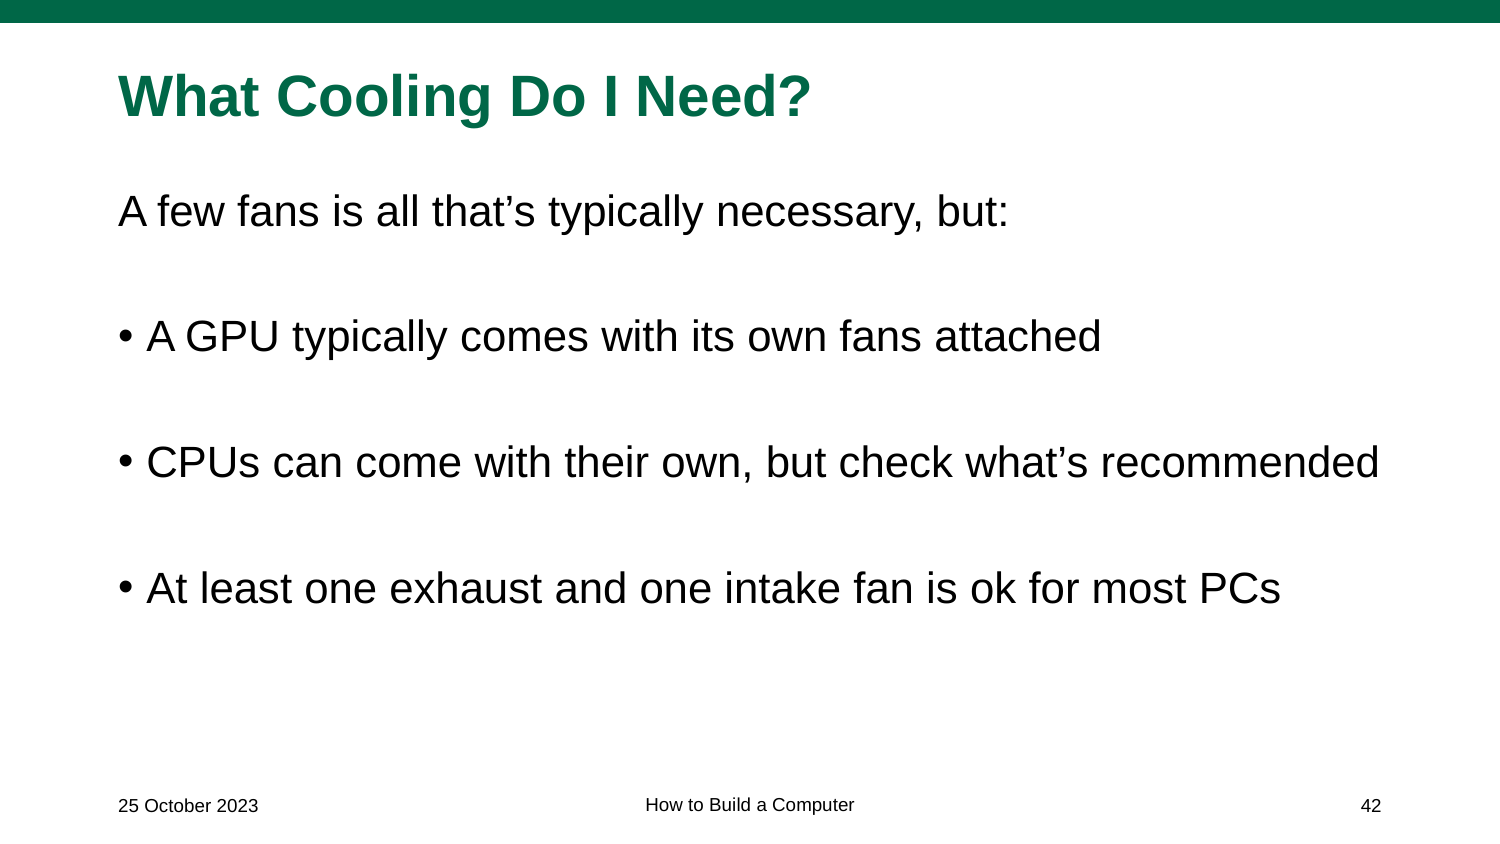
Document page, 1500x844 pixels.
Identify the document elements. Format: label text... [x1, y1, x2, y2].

footer How to Build a Computer [345, 781, 1155, 827]
slide_number 42 [1171, 782, 1397, 827]
list A few fans is all that’s typically necessary, but: A GPU typically comes with its own fans attached CPUs can come with their own, but check what’s recommended At least one exhaust and one intake fan is ok for most PCs [103, 180, 1397, 760]
title What Cooling Do I Need? [103, 44, 1397, 150]
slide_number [103, 782, 329, 827]
